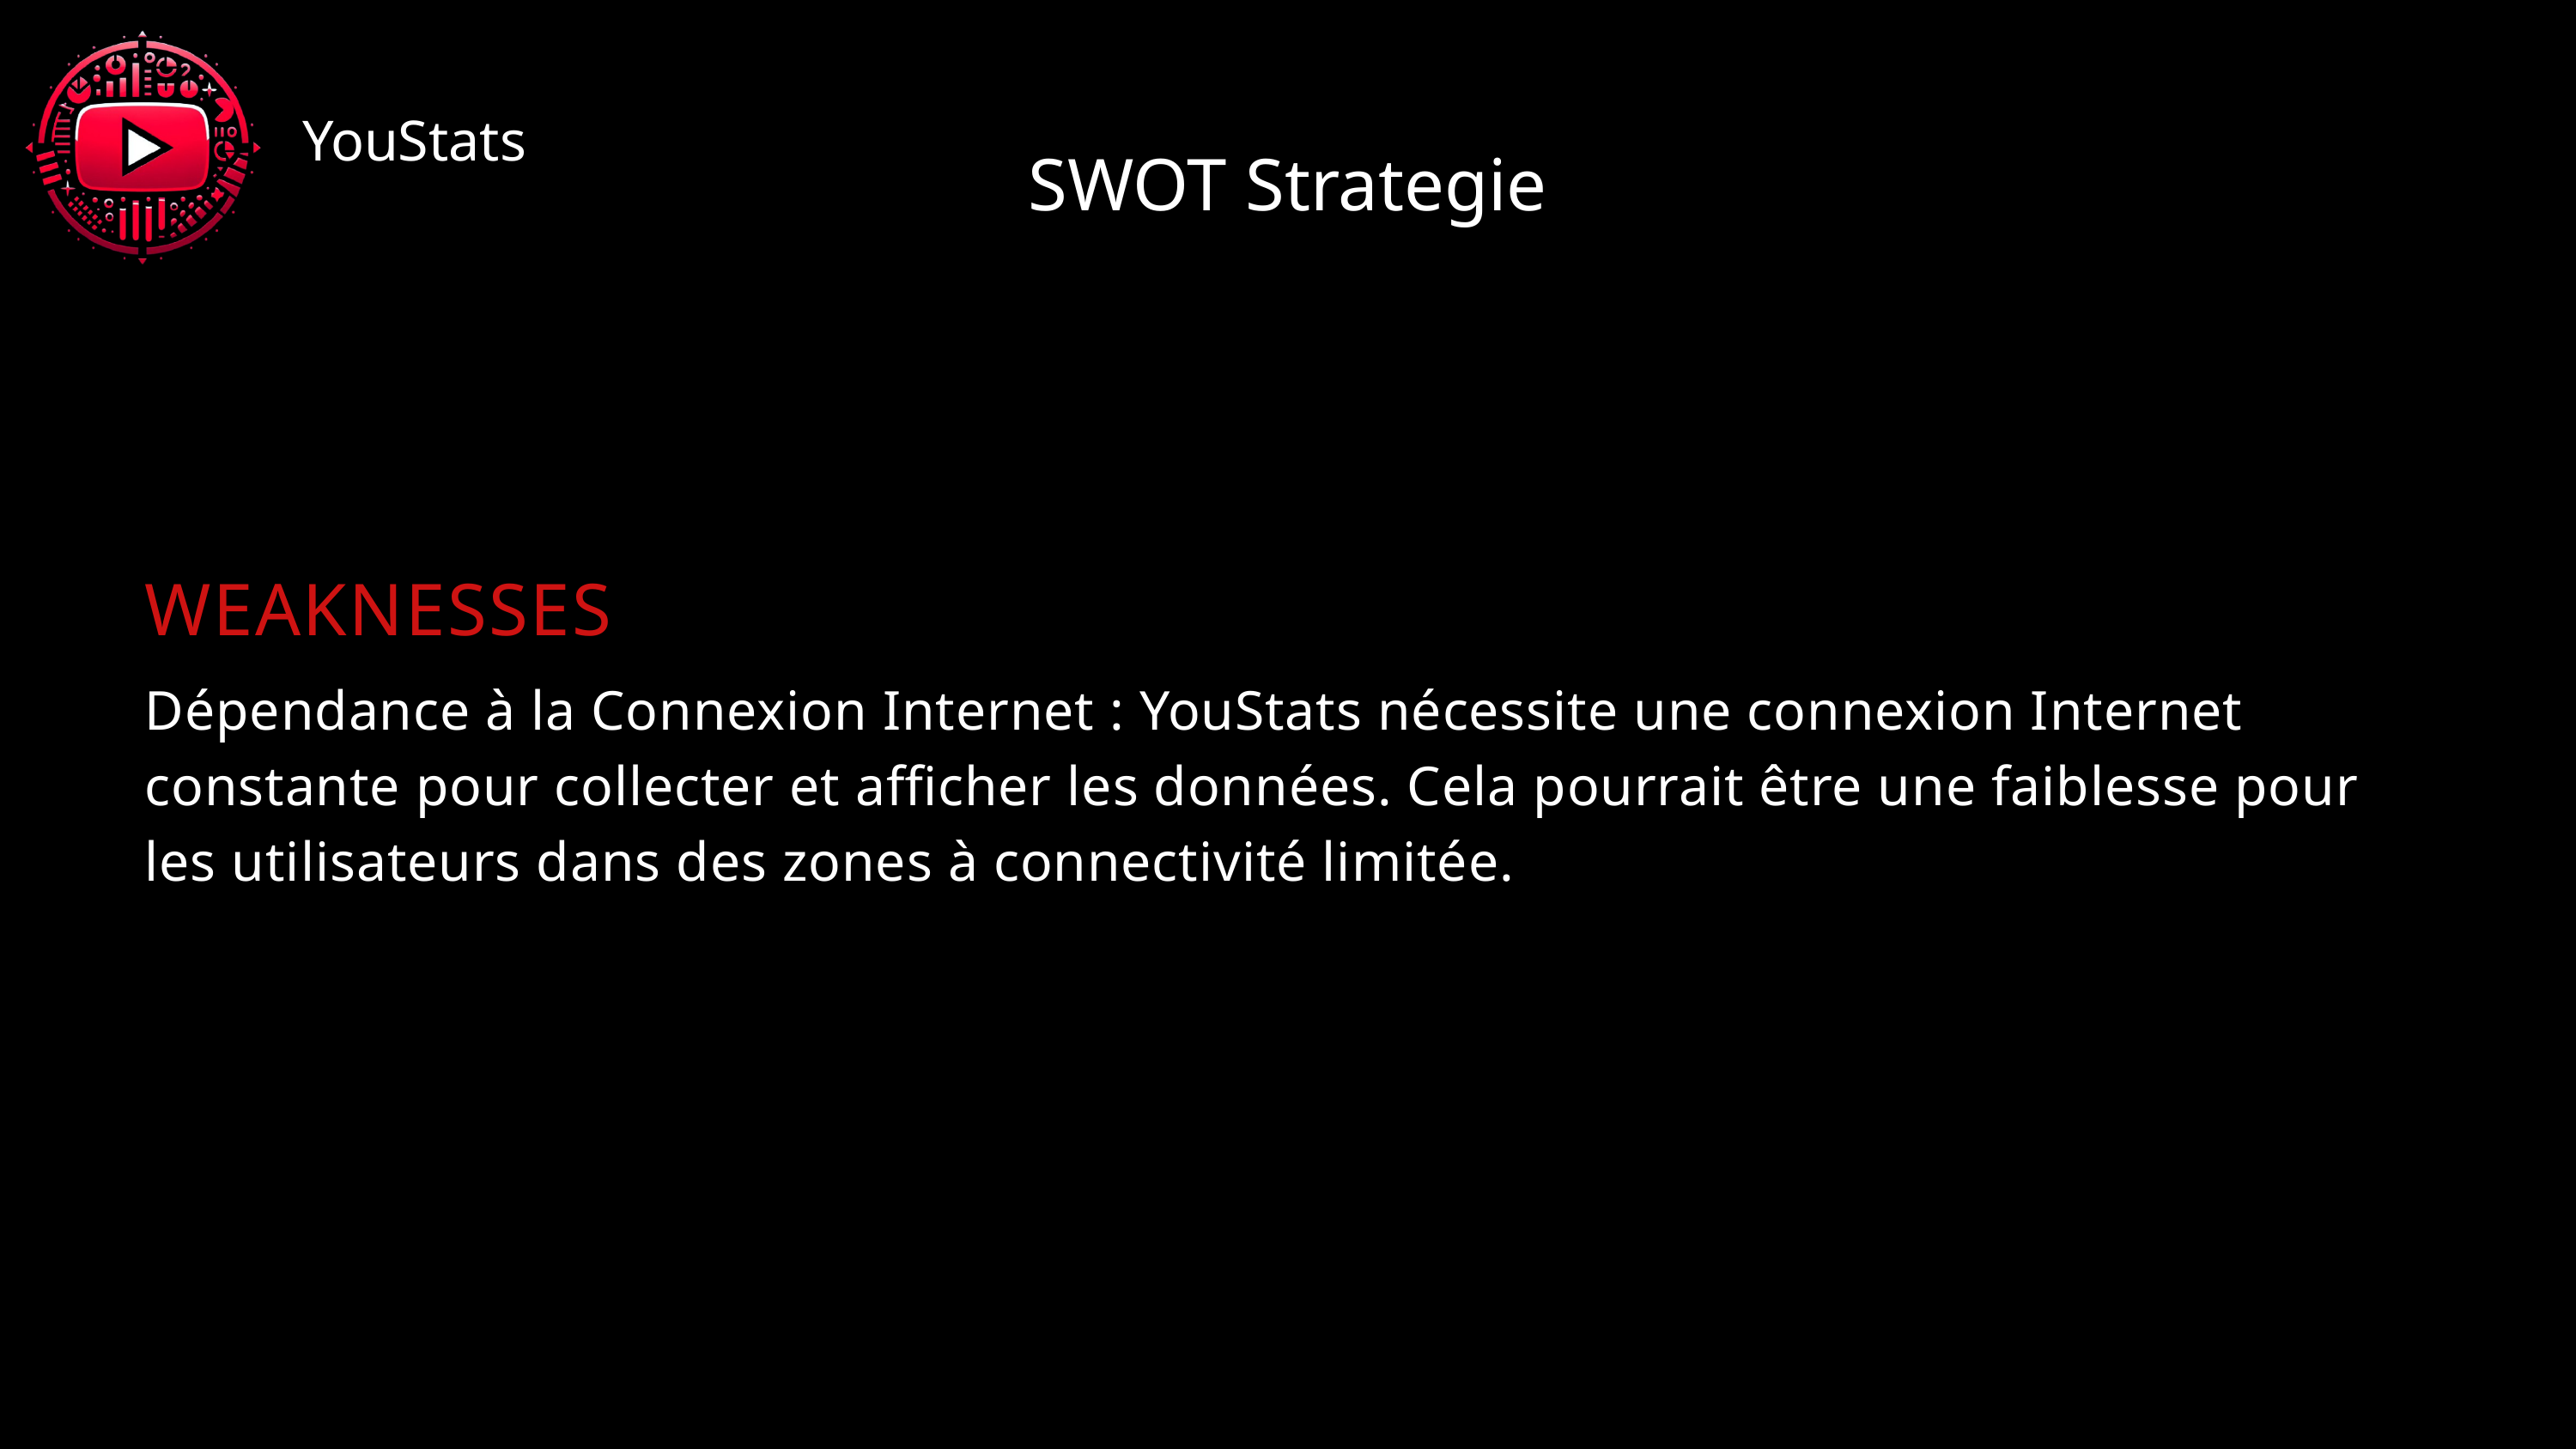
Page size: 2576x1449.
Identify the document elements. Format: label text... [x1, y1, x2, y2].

picture [3, 9, 278, 284]
text_box SWOT Strategie [993, 124, 1583, 225]
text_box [144, 561, 2432, 888]
text_box YouStats [283, 94, 571, 173]
